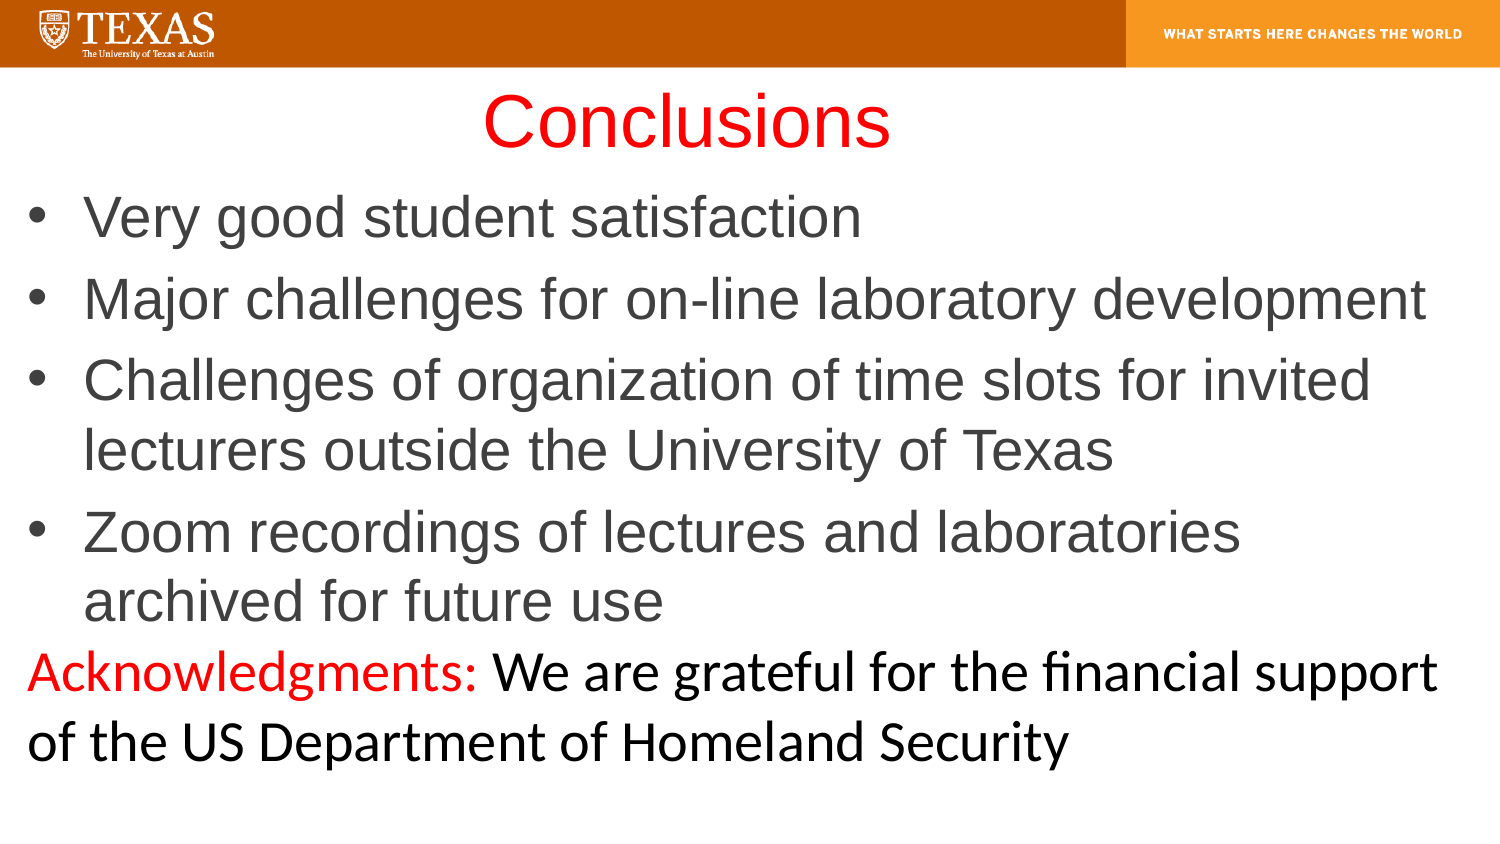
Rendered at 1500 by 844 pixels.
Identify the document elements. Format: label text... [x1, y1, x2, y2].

picture [0, 0, 1500, 844]
title Conclusions [12, 46, 1363, 171]
list Very good student satisfaction Major challenges for on-line laboratory development Challenges of organization of time slots for invited lecturers outside the University of Texas Zoom recordings of lectures and laboratories archived for future use Acknowledgments: We are grateful for the financial support of the US Department of Homeland Security [12, 171, 1463, 822]
